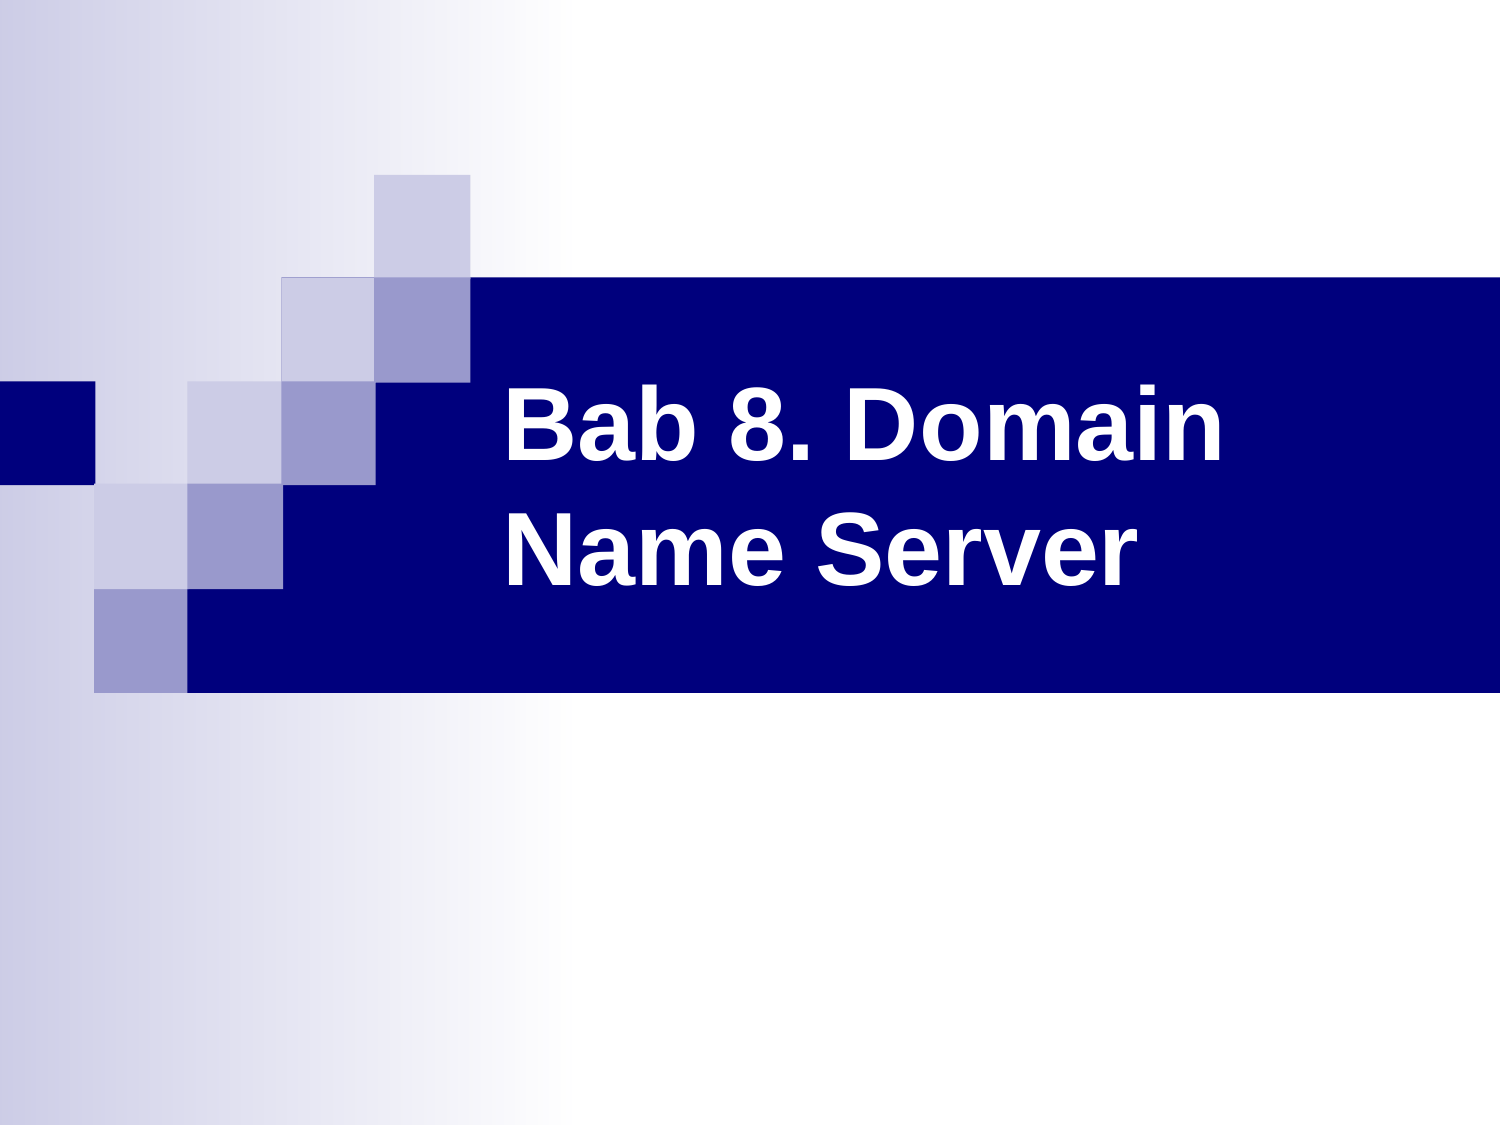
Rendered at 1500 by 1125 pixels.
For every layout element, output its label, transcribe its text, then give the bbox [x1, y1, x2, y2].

title Bab 8. Domain Name Server [487, 299, 1475, 663]
